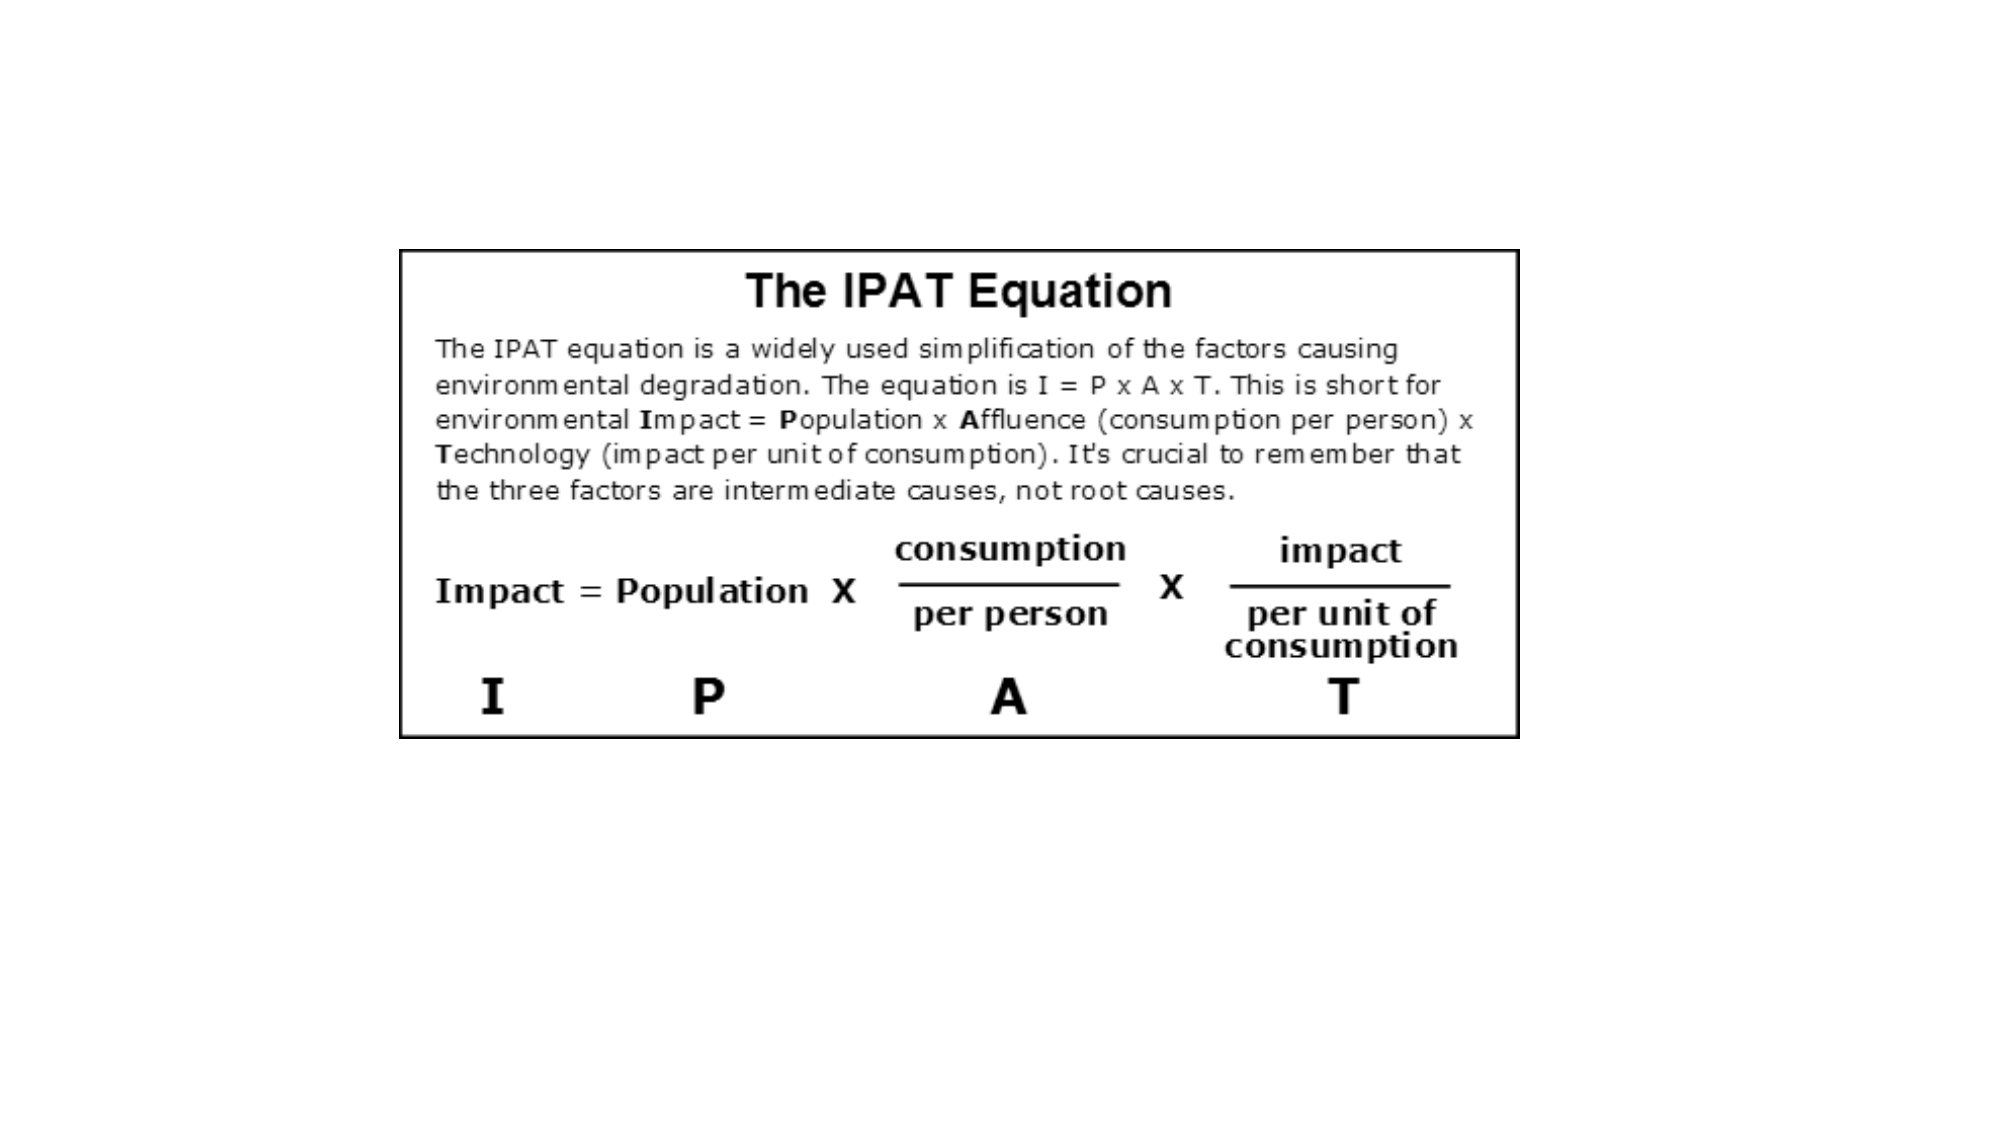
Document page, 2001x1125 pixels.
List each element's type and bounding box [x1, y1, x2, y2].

picture [399, 249, 1520, 739]
